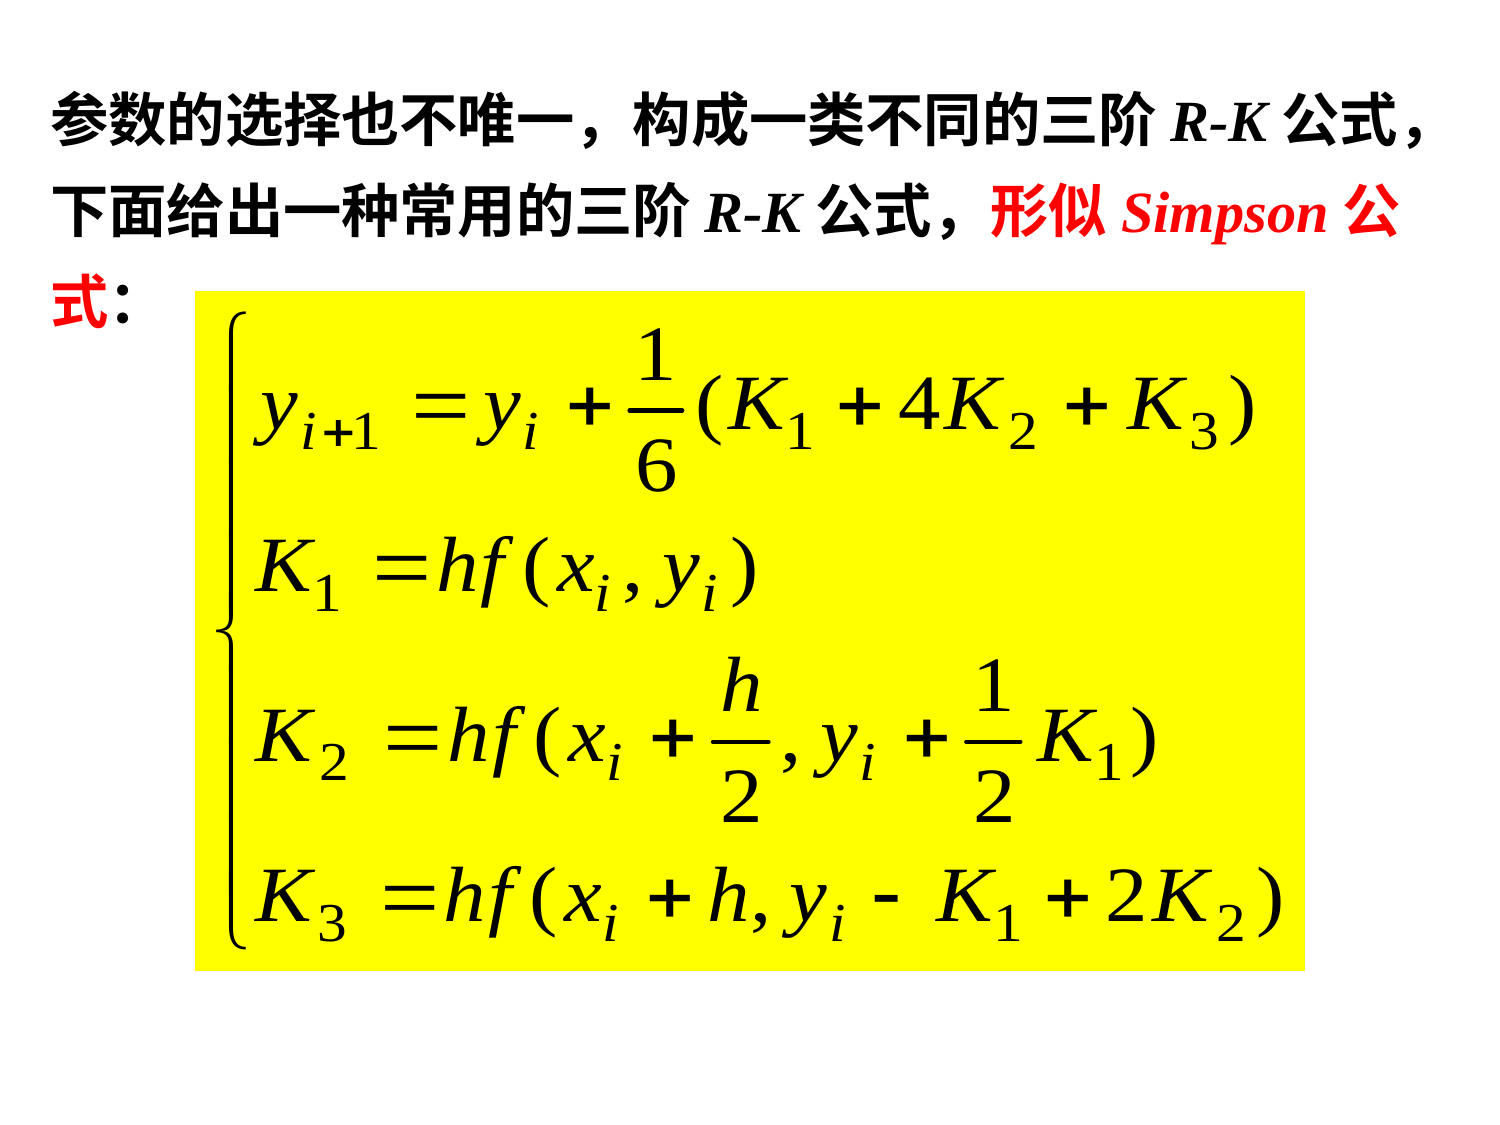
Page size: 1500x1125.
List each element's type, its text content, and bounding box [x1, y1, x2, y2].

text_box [194, 290, 1306, 972]
text_box 参数的选择也不唯一，构成一类不同的三阶R-K公式，下面给出一种常用的三阶R-K公式，形似Simpson公式： [35, 54, 1465, 343]
